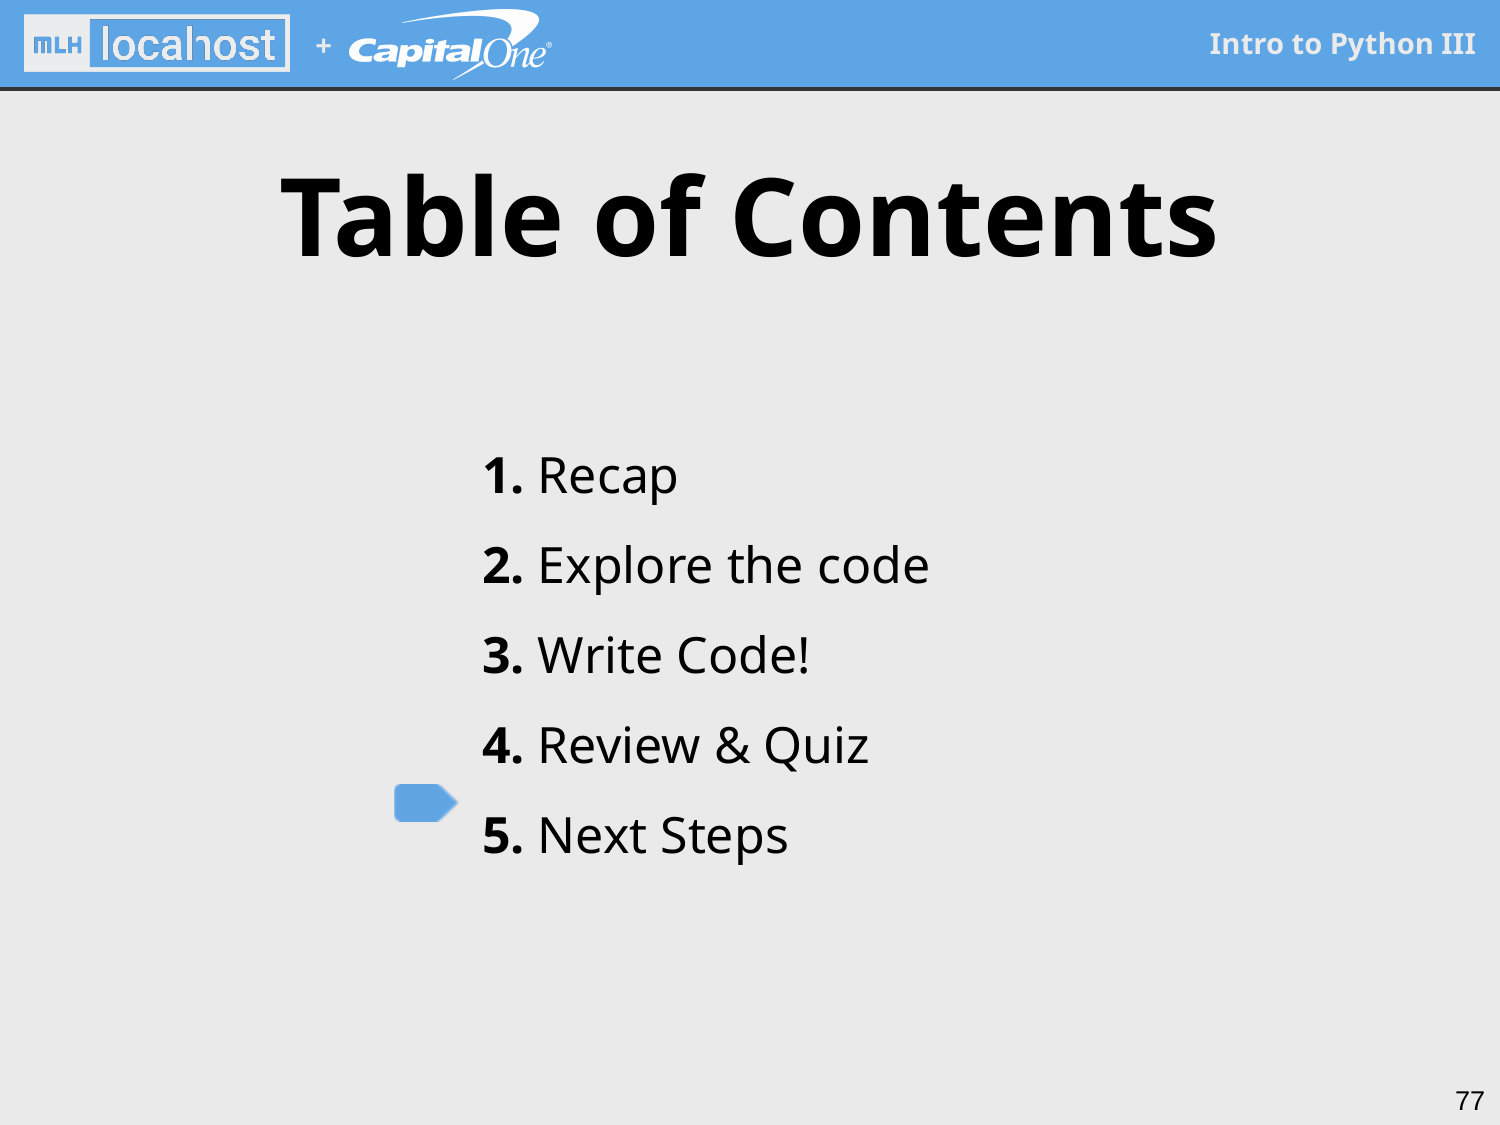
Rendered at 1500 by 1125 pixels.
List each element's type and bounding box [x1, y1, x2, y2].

picture [349, 9, 552, 80]
picture [393, 783, 459, 822]
picture [24, 14, 290, 72]
